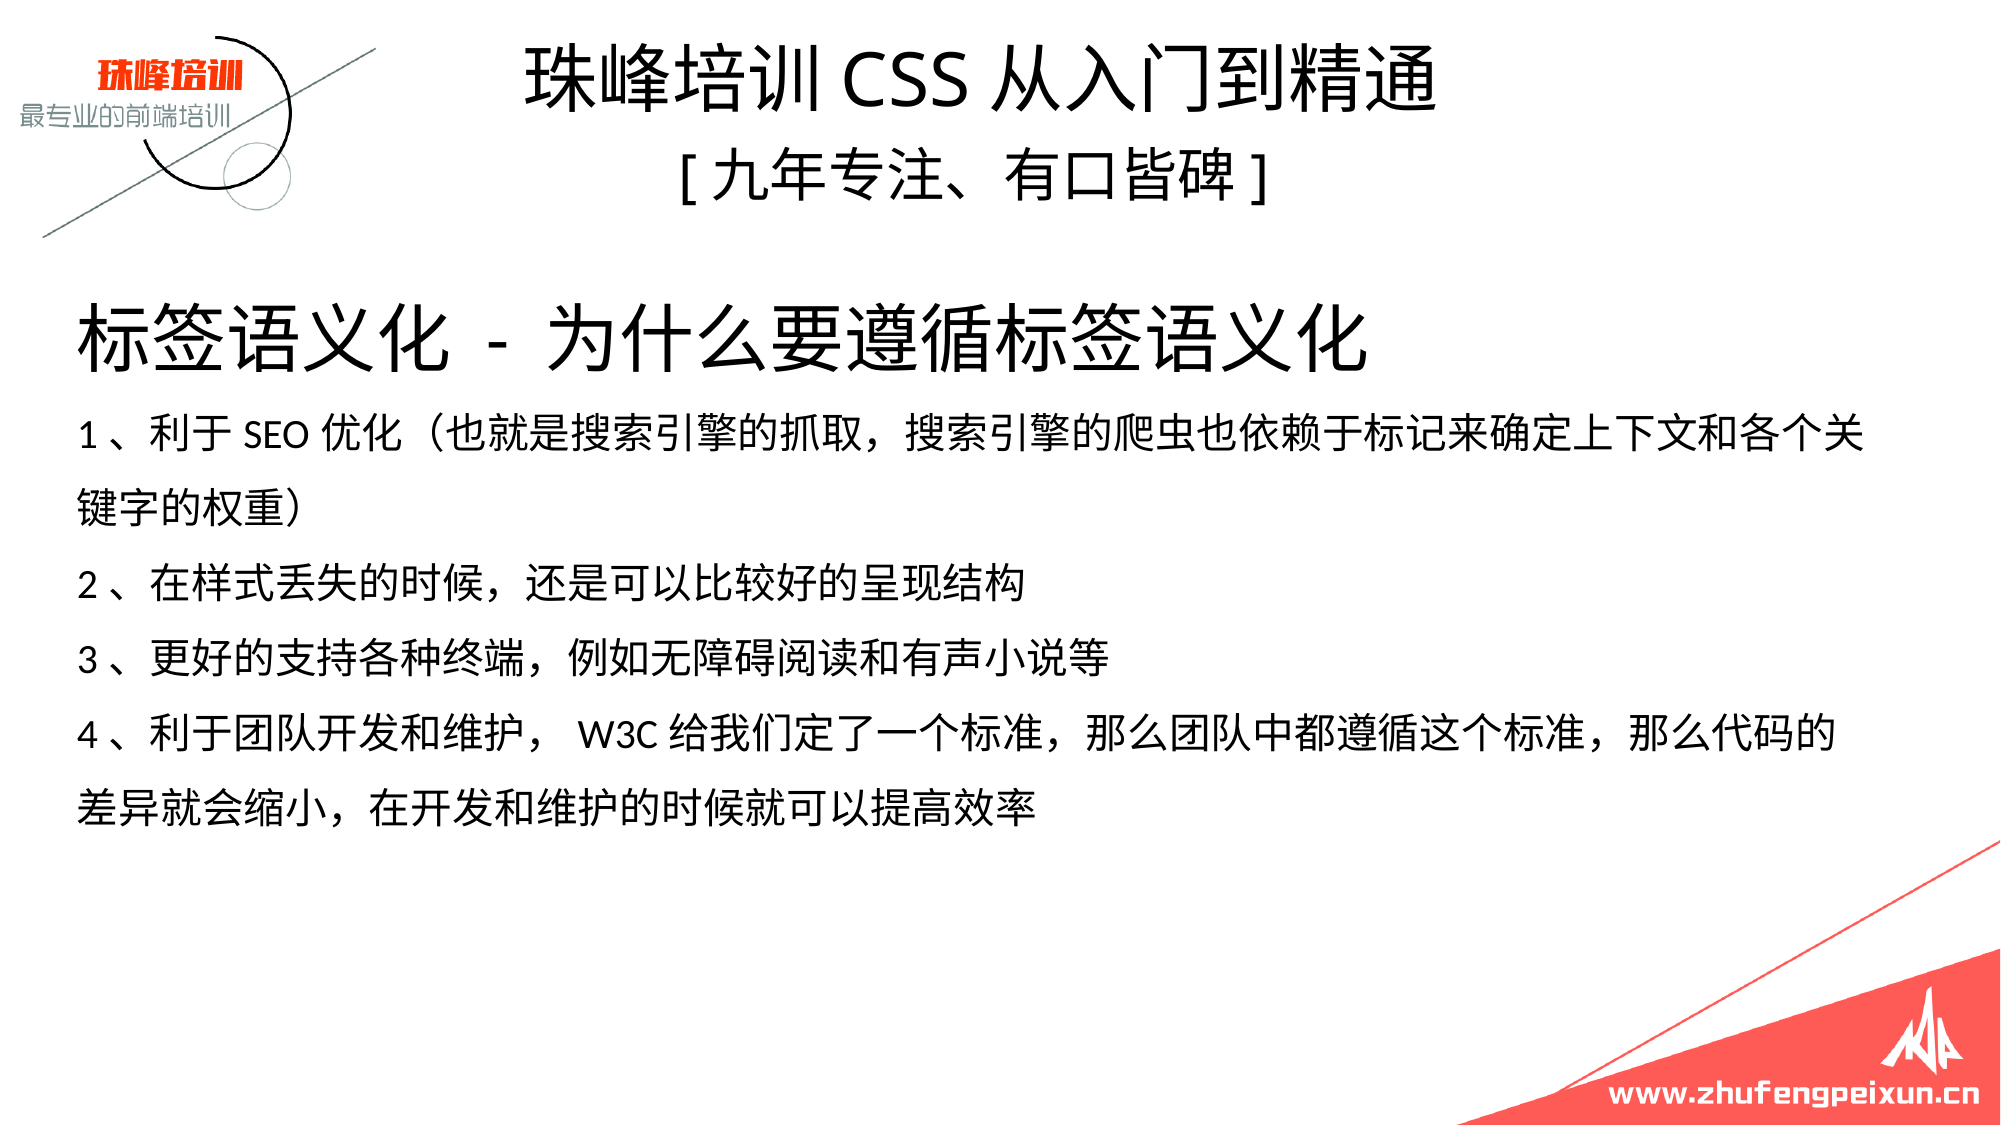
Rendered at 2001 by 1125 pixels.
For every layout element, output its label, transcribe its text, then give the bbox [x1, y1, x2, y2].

picture [1886, 796, 2001, 1125]
title 标签语义化 - 为什么要遵循标签语义化 1、利于SEO优化（也就是搜索引擎的抓取，搜索引擎的爬虫也依赖于标记来确定上下文和各个关键字的权重） 2、在样式丢失的时候，还是可以比较好的呈现结构 3、更好的支持各种终端，例如无障碍阅读和有声小说等 4、利于团队开发和维护，W3C给我们定了一个标准，那么团队中都遵循这个标准，那么代码的差异就会缩小，在开发和维护的时候就可以提高效率 [62, 239, 1886, 1125]
picture [18, 36, 376, 238]
text_box 珠峰培训CSS从入门到精通 [九年专注、有口皆碑] [507, 23, 1737, 264]
